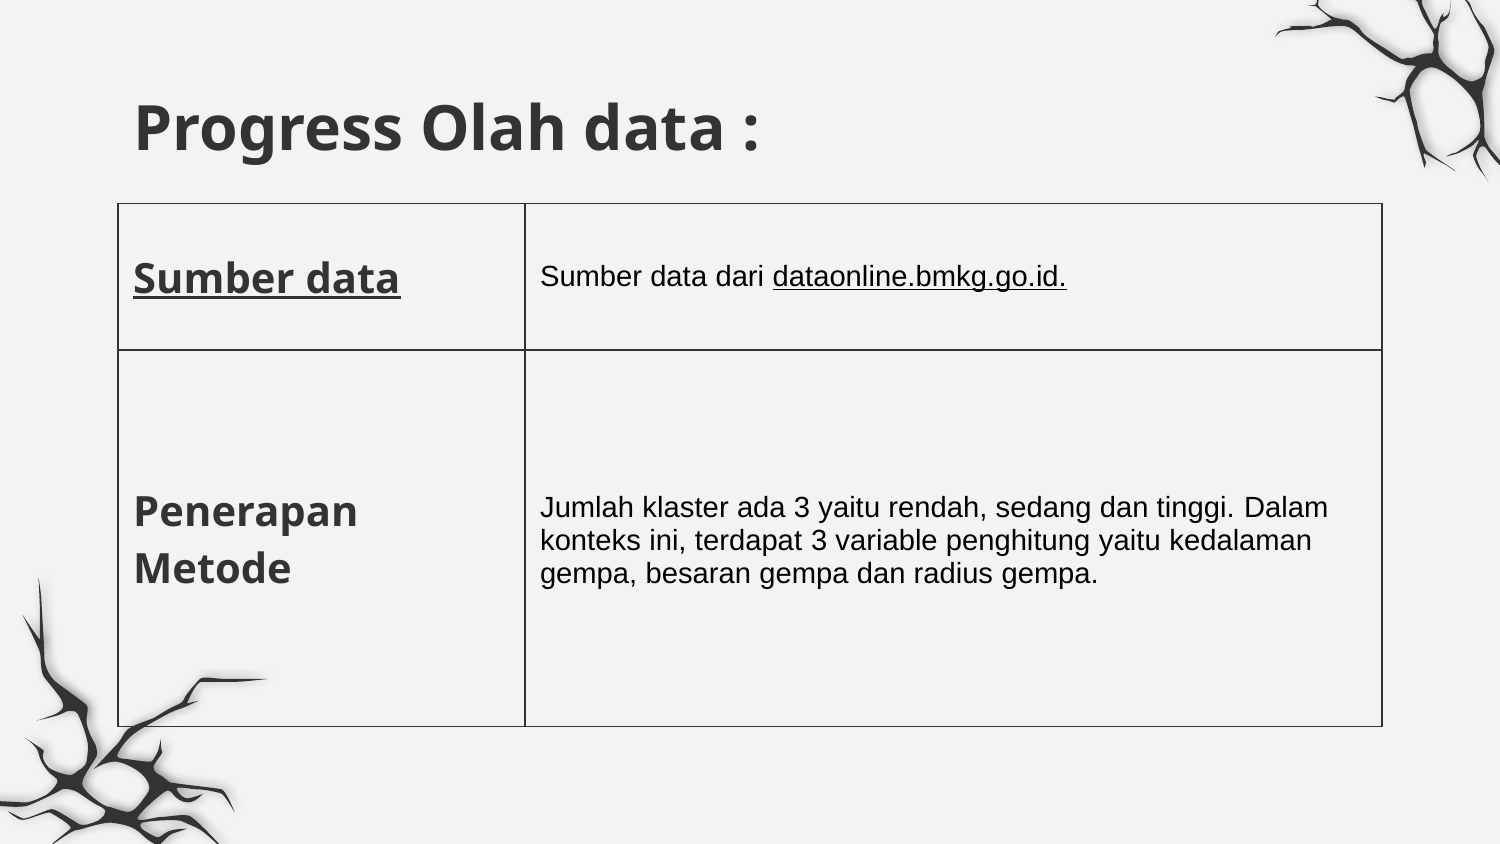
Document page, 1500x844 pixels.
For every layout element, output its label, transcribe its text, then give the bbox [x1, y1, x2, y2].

table_header Sumber data dari dataonline.bmkg.go.id. [526, 204, 1381, 349]
table_cell Jumlah klaster ada 3 yaitu rendah, sedang dan tinggi. Dalam konteks ini, terdapat 3 variable penghitung yaitu kedalaman gempa, besaran gempa dan radius gempa. [526, 351, 1381, 726]
title Progress Olah data : [118, 72, 1382, 167]
table_cell Penerapan Metode [119, 351, 524, 726]
text_box [0, 577, 269, 844]
table_header Sumber data [119, 204, 524, 349]
